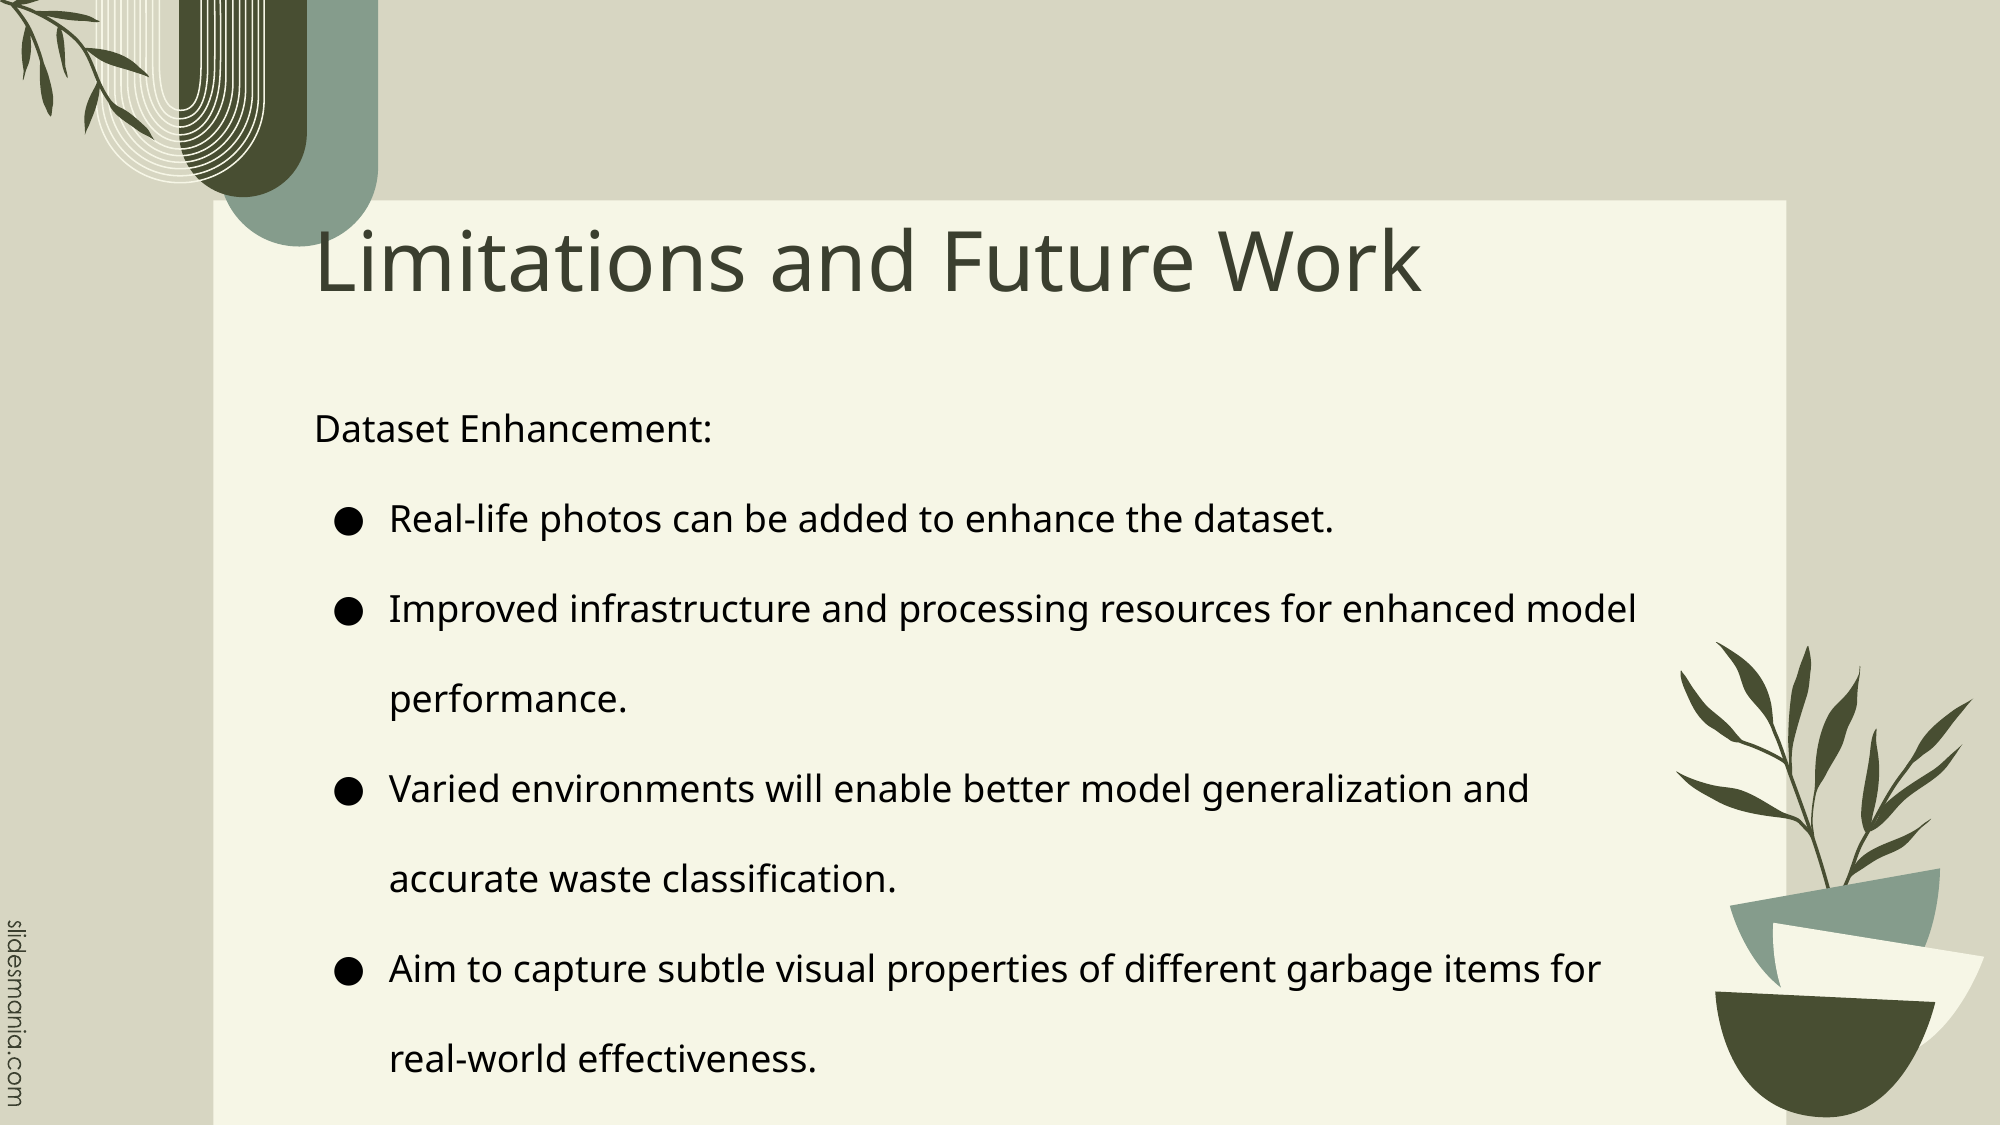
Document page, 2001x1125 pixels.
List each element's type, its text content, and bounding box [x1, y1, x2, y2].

title Limitations and Future Work [293, 195, 1752, 321]
list Dataset Enhancement: Real-life photos can be added to enhance the dataset. Improved infrastructure and processing resources for enhanced model performance. Varied environments will enable better model generalization and accurate waste classification. Aim to capture subtle visual properties of different garbage items for real-world effectiveness. [293, 339, 1663, 786]
